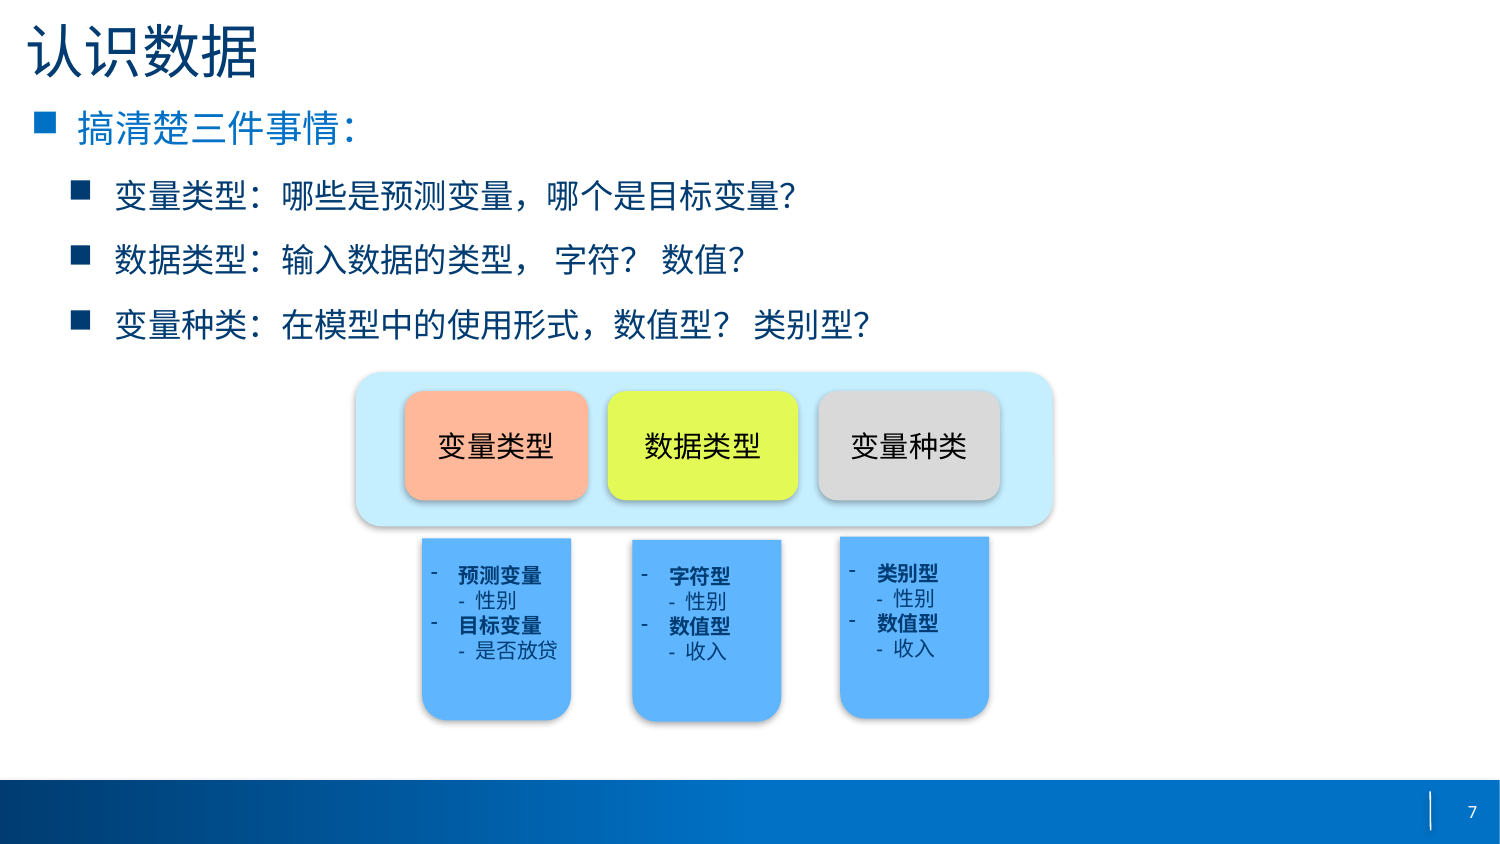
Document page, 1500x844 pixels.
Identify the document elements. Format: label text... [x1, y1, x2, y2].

text_box [421, 537, 572, 722]
title 认识数据 [25, 15, 1376, 159]
text_box [839, 535, 990, 720]
slide_number 7 [1127, 791, 1478, 837]
text_box [631, 539, 783, 723]
text_box 变量类型 [404, 390, 589, 502]
text_box 数据类型 [606, 390, 799, 502]
text_box 变量种类 [817, 390, 1001, 502]
text_box 搞清楚三件事情： 变量类型：哪些是预测变量，哪个是目标变量？ 数据类型：输入数据的类型， 字符？ 数值？ 变量种类：在模型中的使用形式，数值型？ 类别型？ [16, 97, 1367, 767]
text_box 类别型 - 性别 数值型 - 收入 [848, 560, 981, 695]
text_box 字符型 - 性别 数值型 - 收入 [641, 563, 773, 698]
text_box 预测变量 - 性别 目标变量 - 是否放贷 [430, 562, 563, 697]
